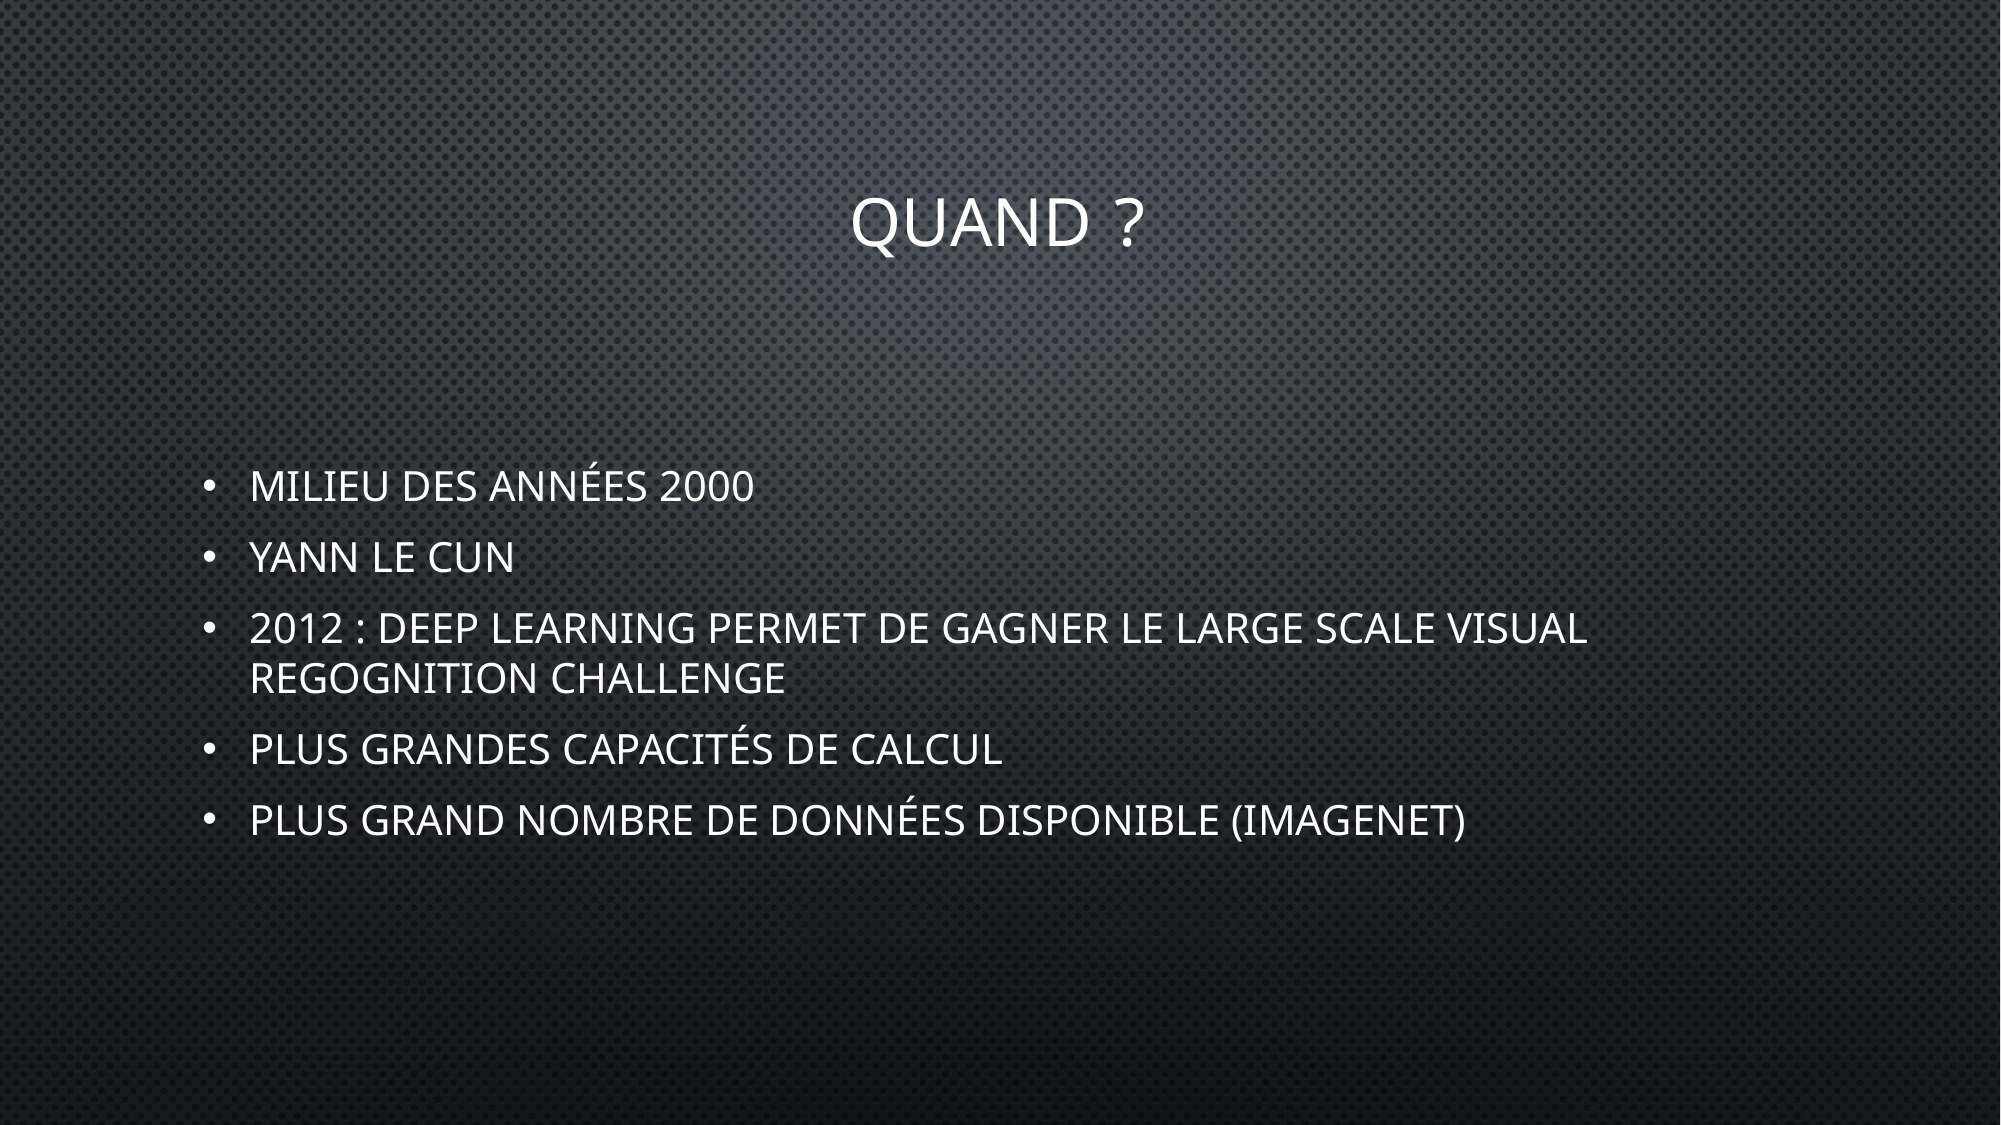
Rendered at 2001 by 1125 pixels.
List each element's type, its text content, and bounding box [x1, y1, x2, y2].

title Quand ? [187, 63, 1813, 353]
list Milieu des années 2000 Yann Le Cun 2012 : Deep Learning permet de gagner le Large Scale Visual Regognition Challenge Plus grandes capacités de calcul Plus grand nombre de données disponible (imagenet) [187, 353, 1813, 950]
